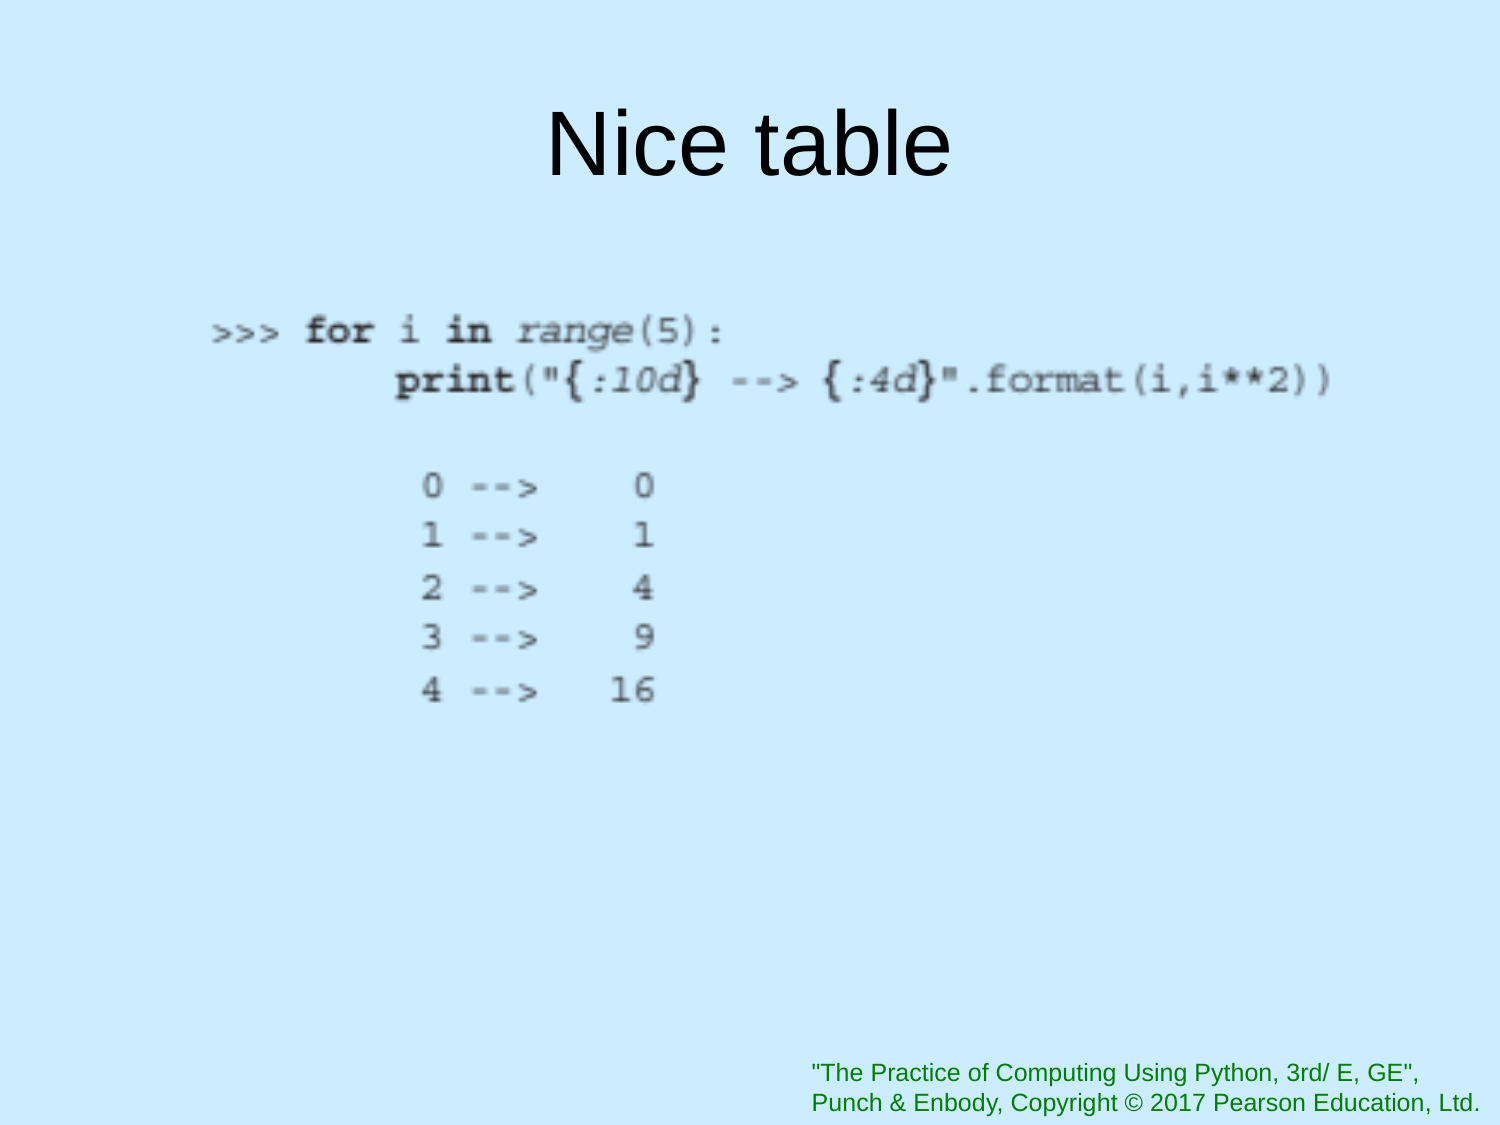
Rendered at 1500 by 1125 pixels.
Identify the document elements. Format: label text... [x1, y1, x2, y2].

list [199, 312, 1348, 738]
title Nice table [75, 45, 1425, 233]
